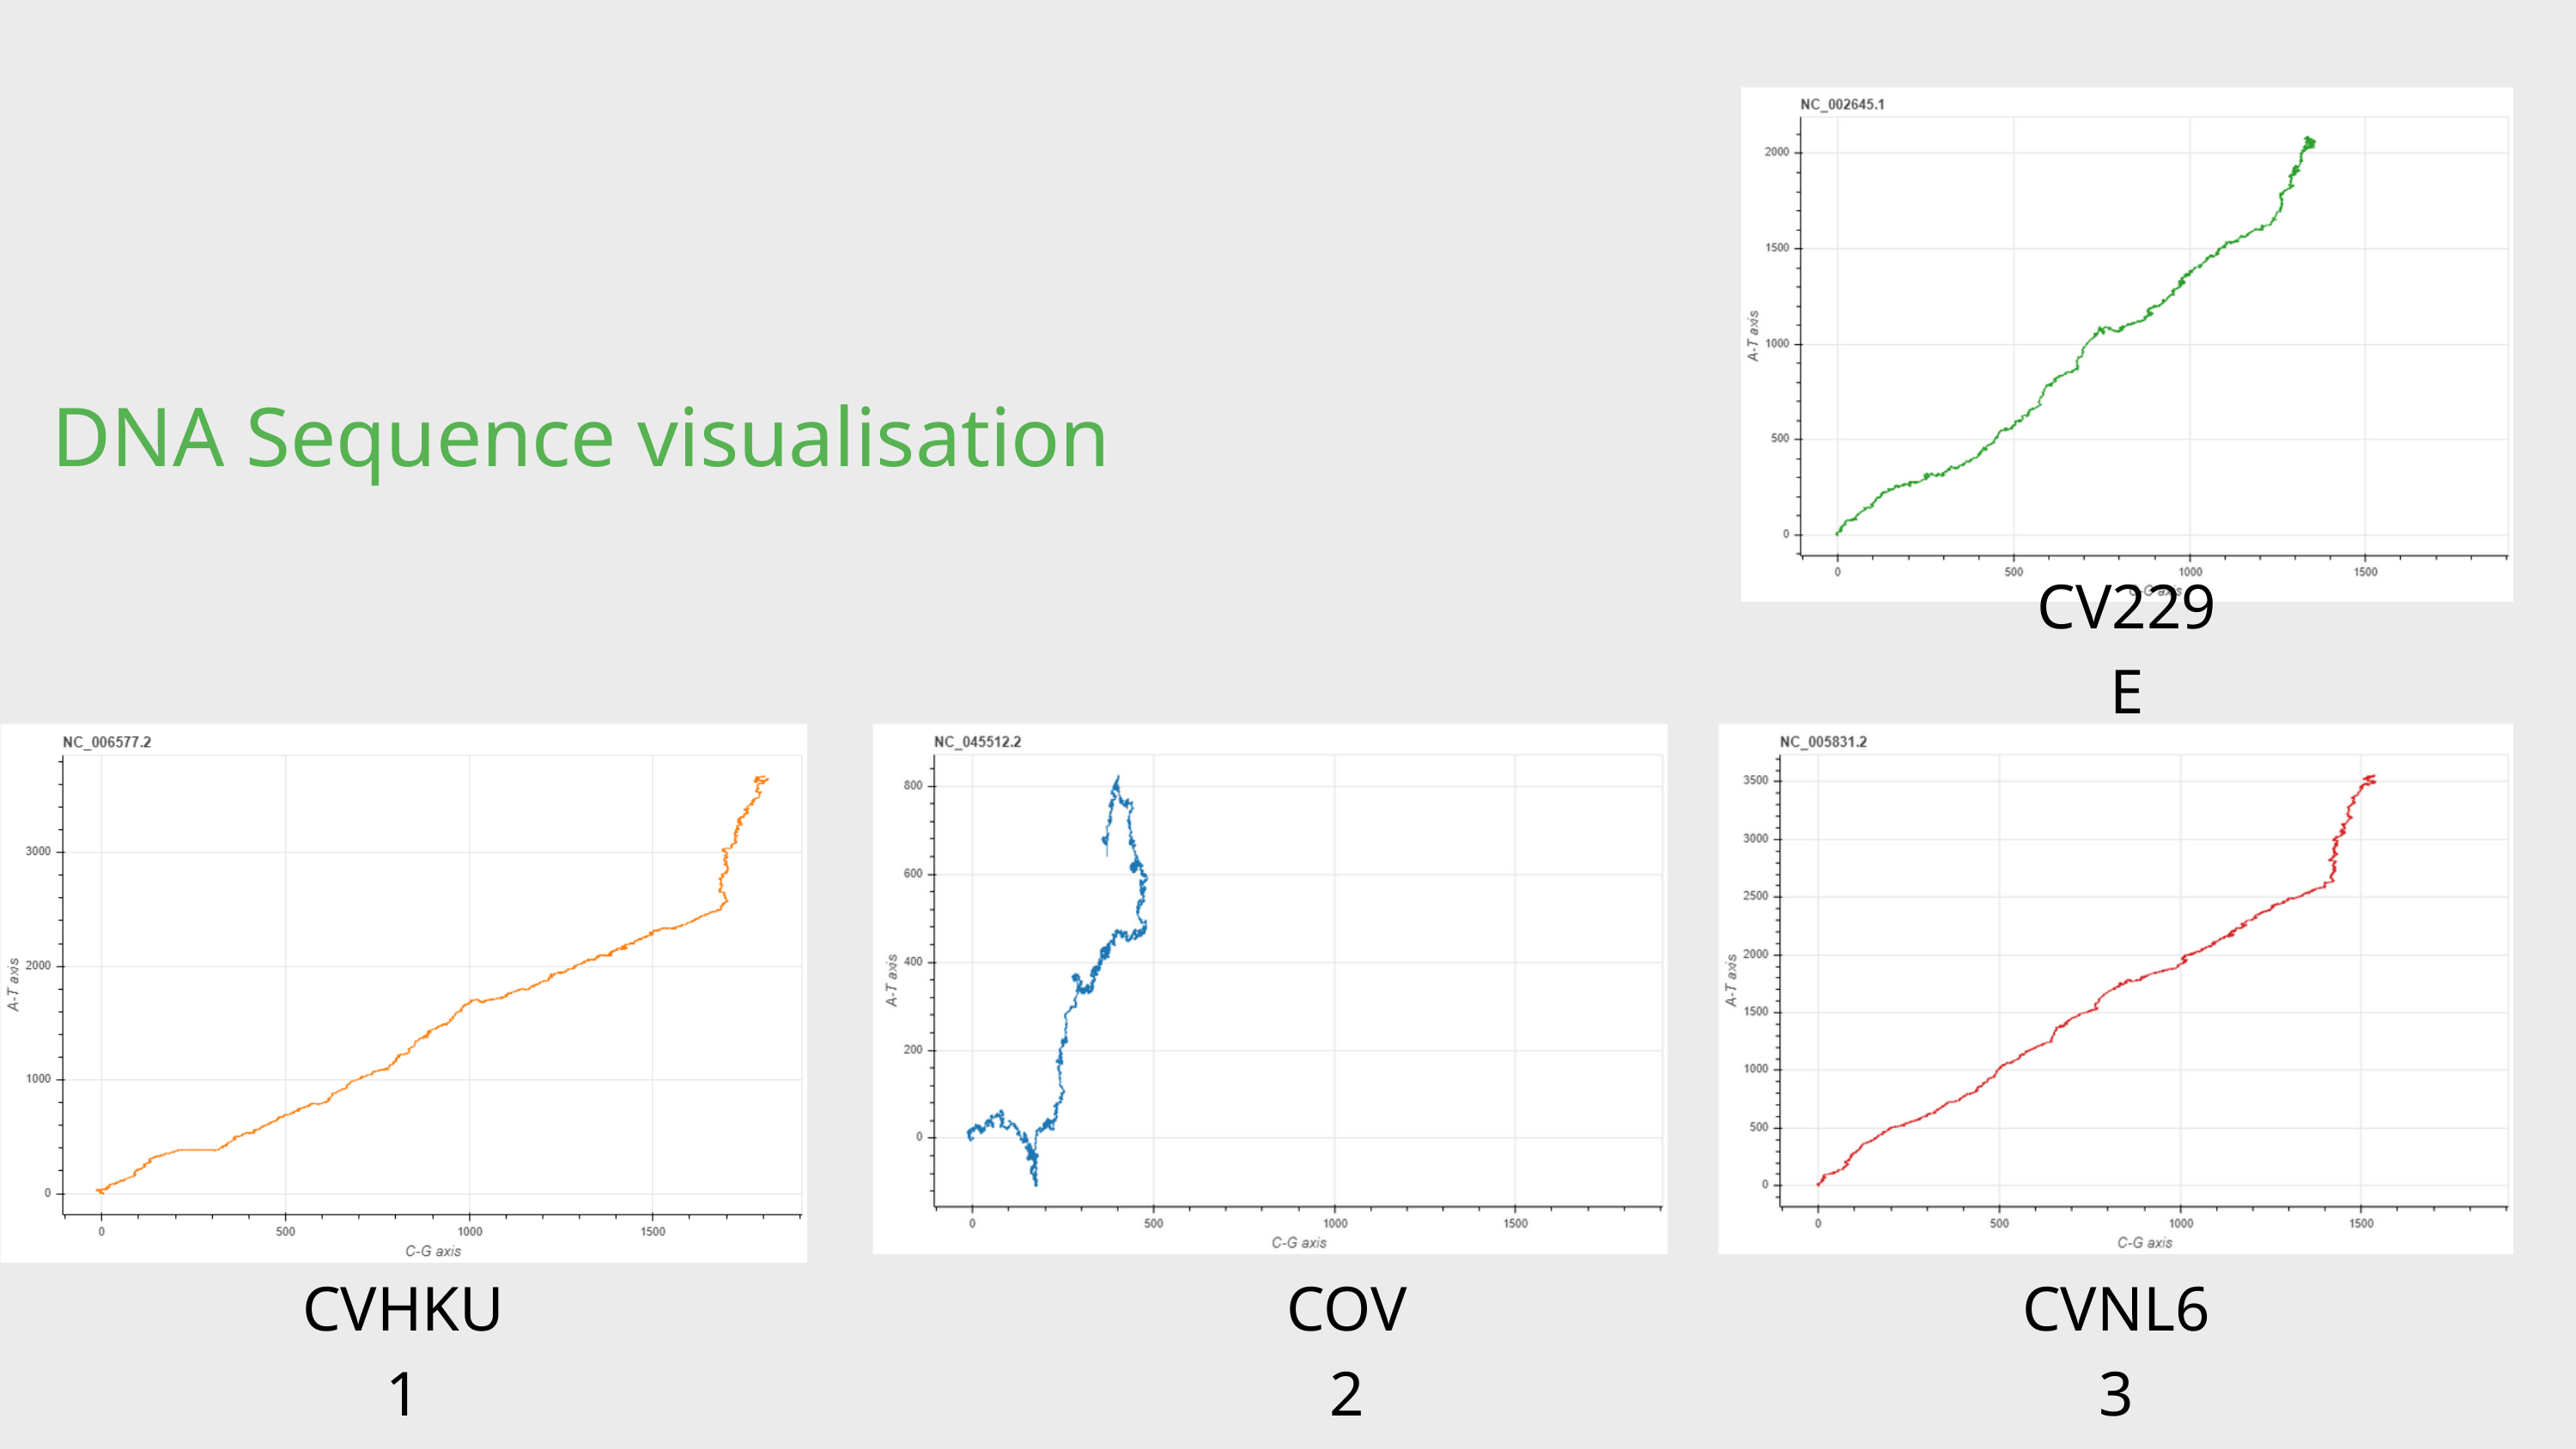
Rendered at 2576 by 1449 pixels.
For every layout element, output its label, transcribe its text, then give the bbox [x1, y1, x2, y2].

text_box CVNL63 [2007, 1261, 2225, 1428]
picture [1740, 87, 2513, 603]
picture [0, 724, 807, 1263]
text_box CVHKU1 [288, 1270, 519, 1428]
text_box CV229E [2021, 609, 2233, 723]
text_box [52, 374, 1131, 591]
text_box COV2 [1270, 1261, 1425, 1428]
picture [872, 724, 1668, 1254]
picture [1718, 724, 2514, 1254]
